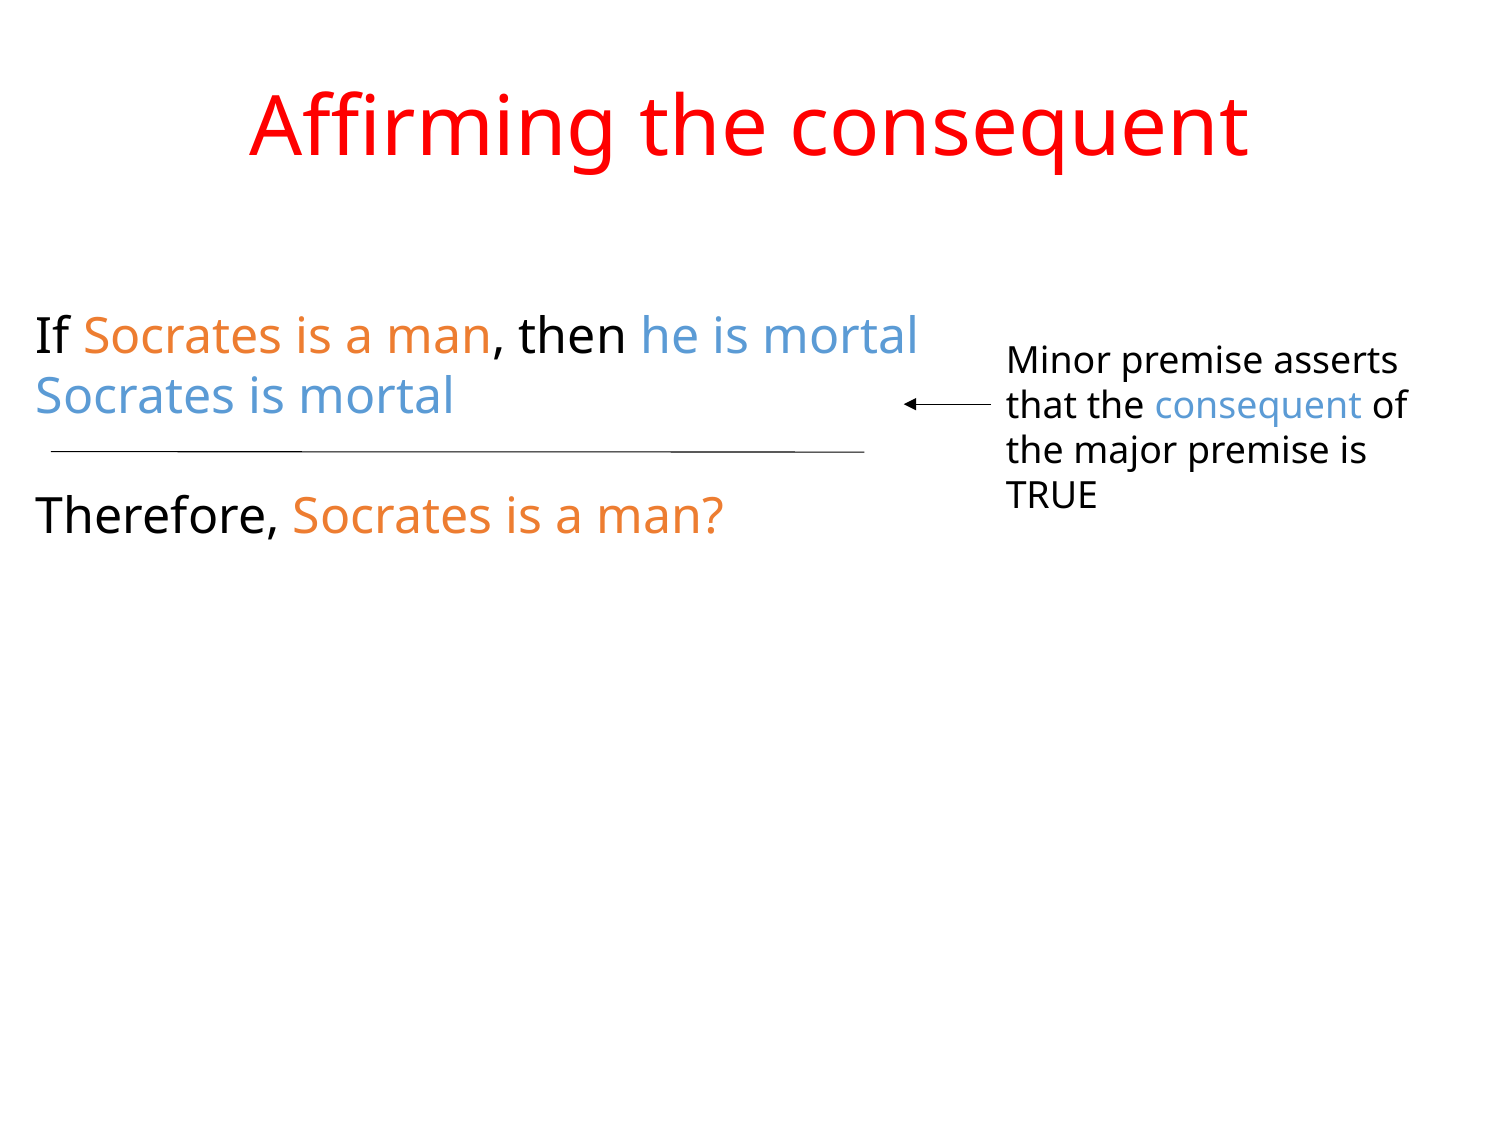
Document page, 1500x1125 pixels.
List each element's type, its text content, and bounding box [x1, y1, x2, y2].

text_box If Socrates is a man, then he is mortal Socrates is mortal Therefore, Socrates is a man? [21, 295, 935, 551]
title Affirming the consequent [103, 59, 1397, 198]
text_box Minor premise asserts that the consequent of the major premise is TRUE [991, 328, 1444, 524]
